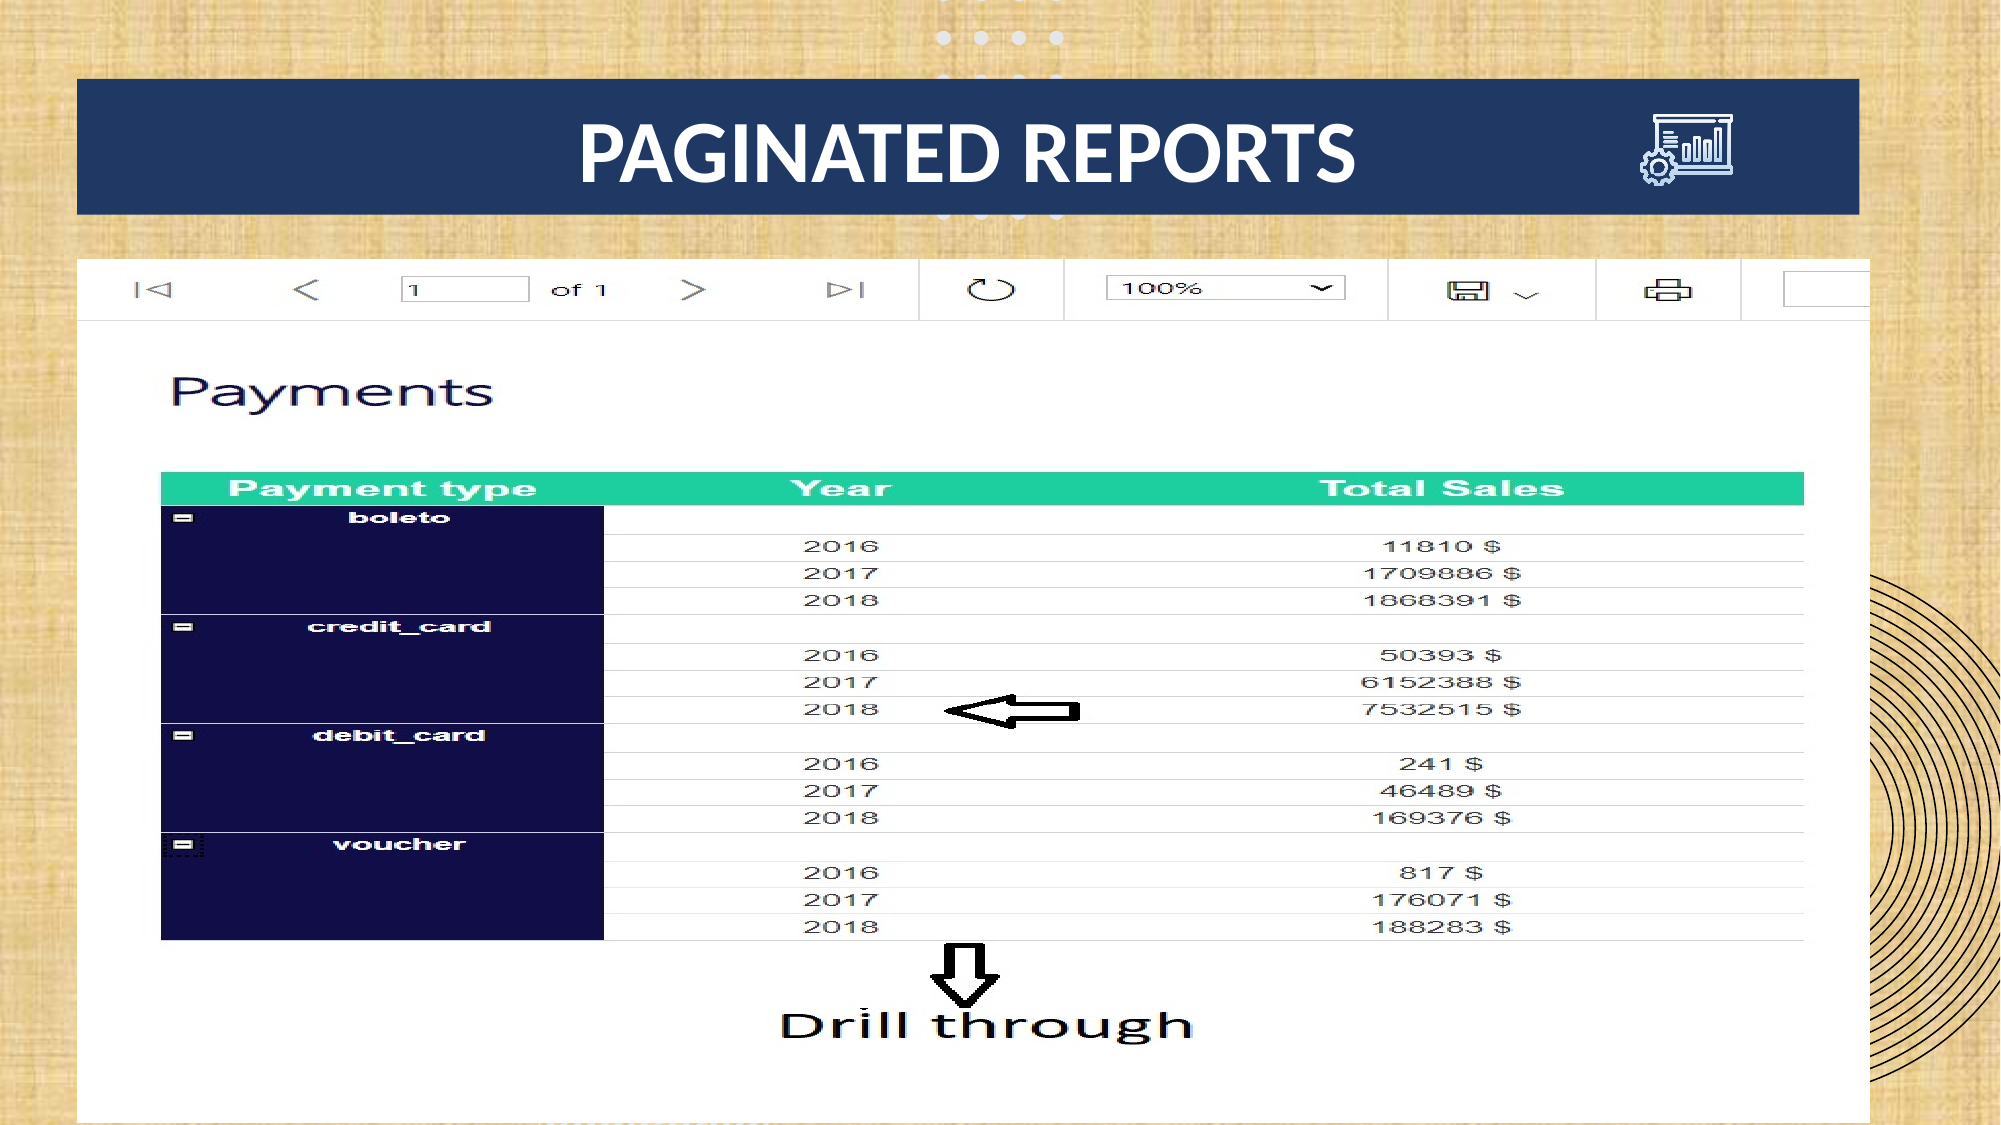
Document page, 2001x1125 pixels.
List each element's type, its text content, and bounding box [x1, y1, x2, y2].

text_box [1639, 113, 1734, 187]
text_box PAGINATED REPORTS [77, 78, 1860, 215]
picture [0, 0, 2001, 1125]
